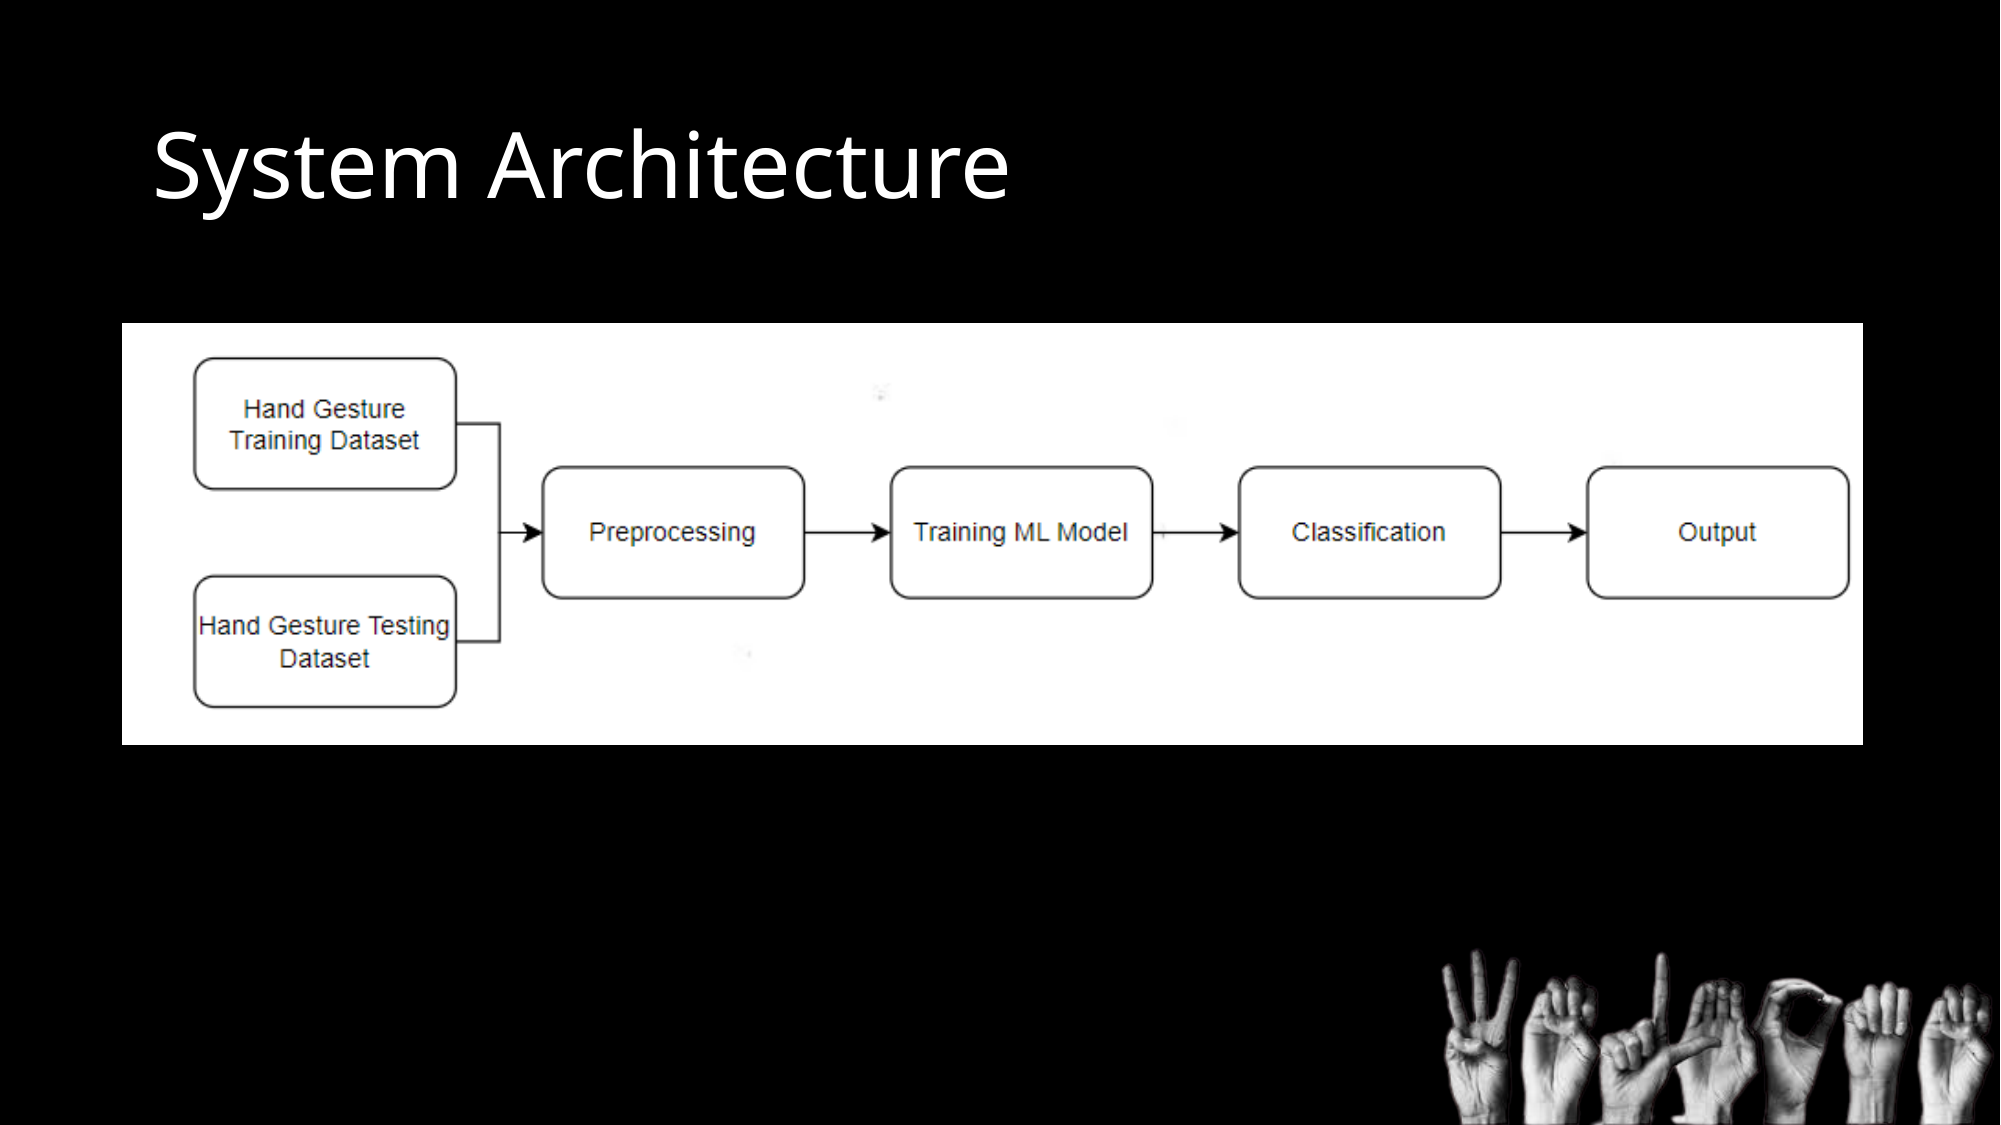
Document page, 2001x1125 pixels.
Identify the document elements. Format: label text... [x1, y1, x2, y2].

title System Architecture [137, 59, 1863, 278]
picture [1415, 927, 2000, 1125]
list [122, 323, 1863, 745]
